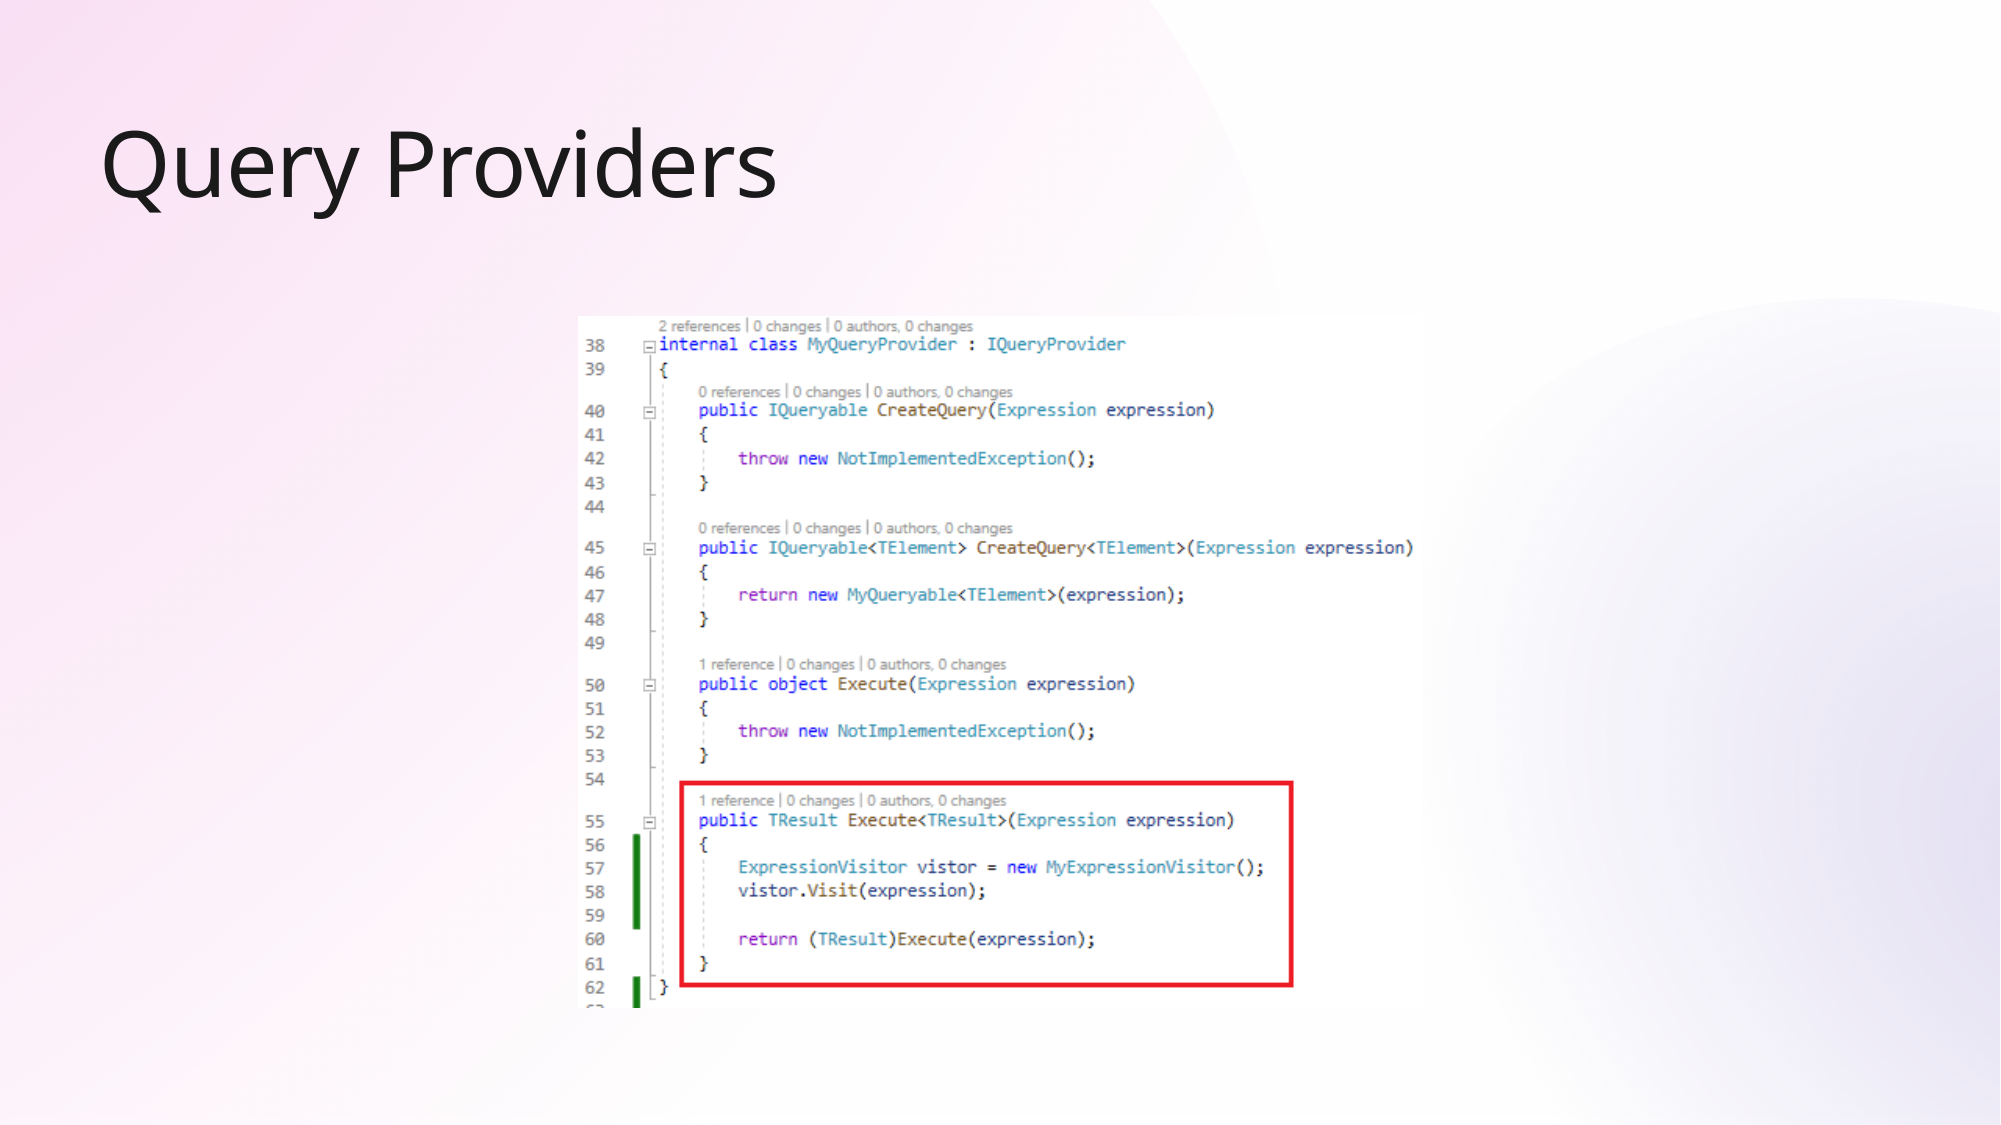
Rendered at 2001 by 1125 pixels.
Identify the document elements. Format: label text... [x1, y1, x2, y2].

picture [0, 0, 2001, 1125]
title Query Providers [99, 99, 1900, 235]
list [578, 316, 1422, 1008]
